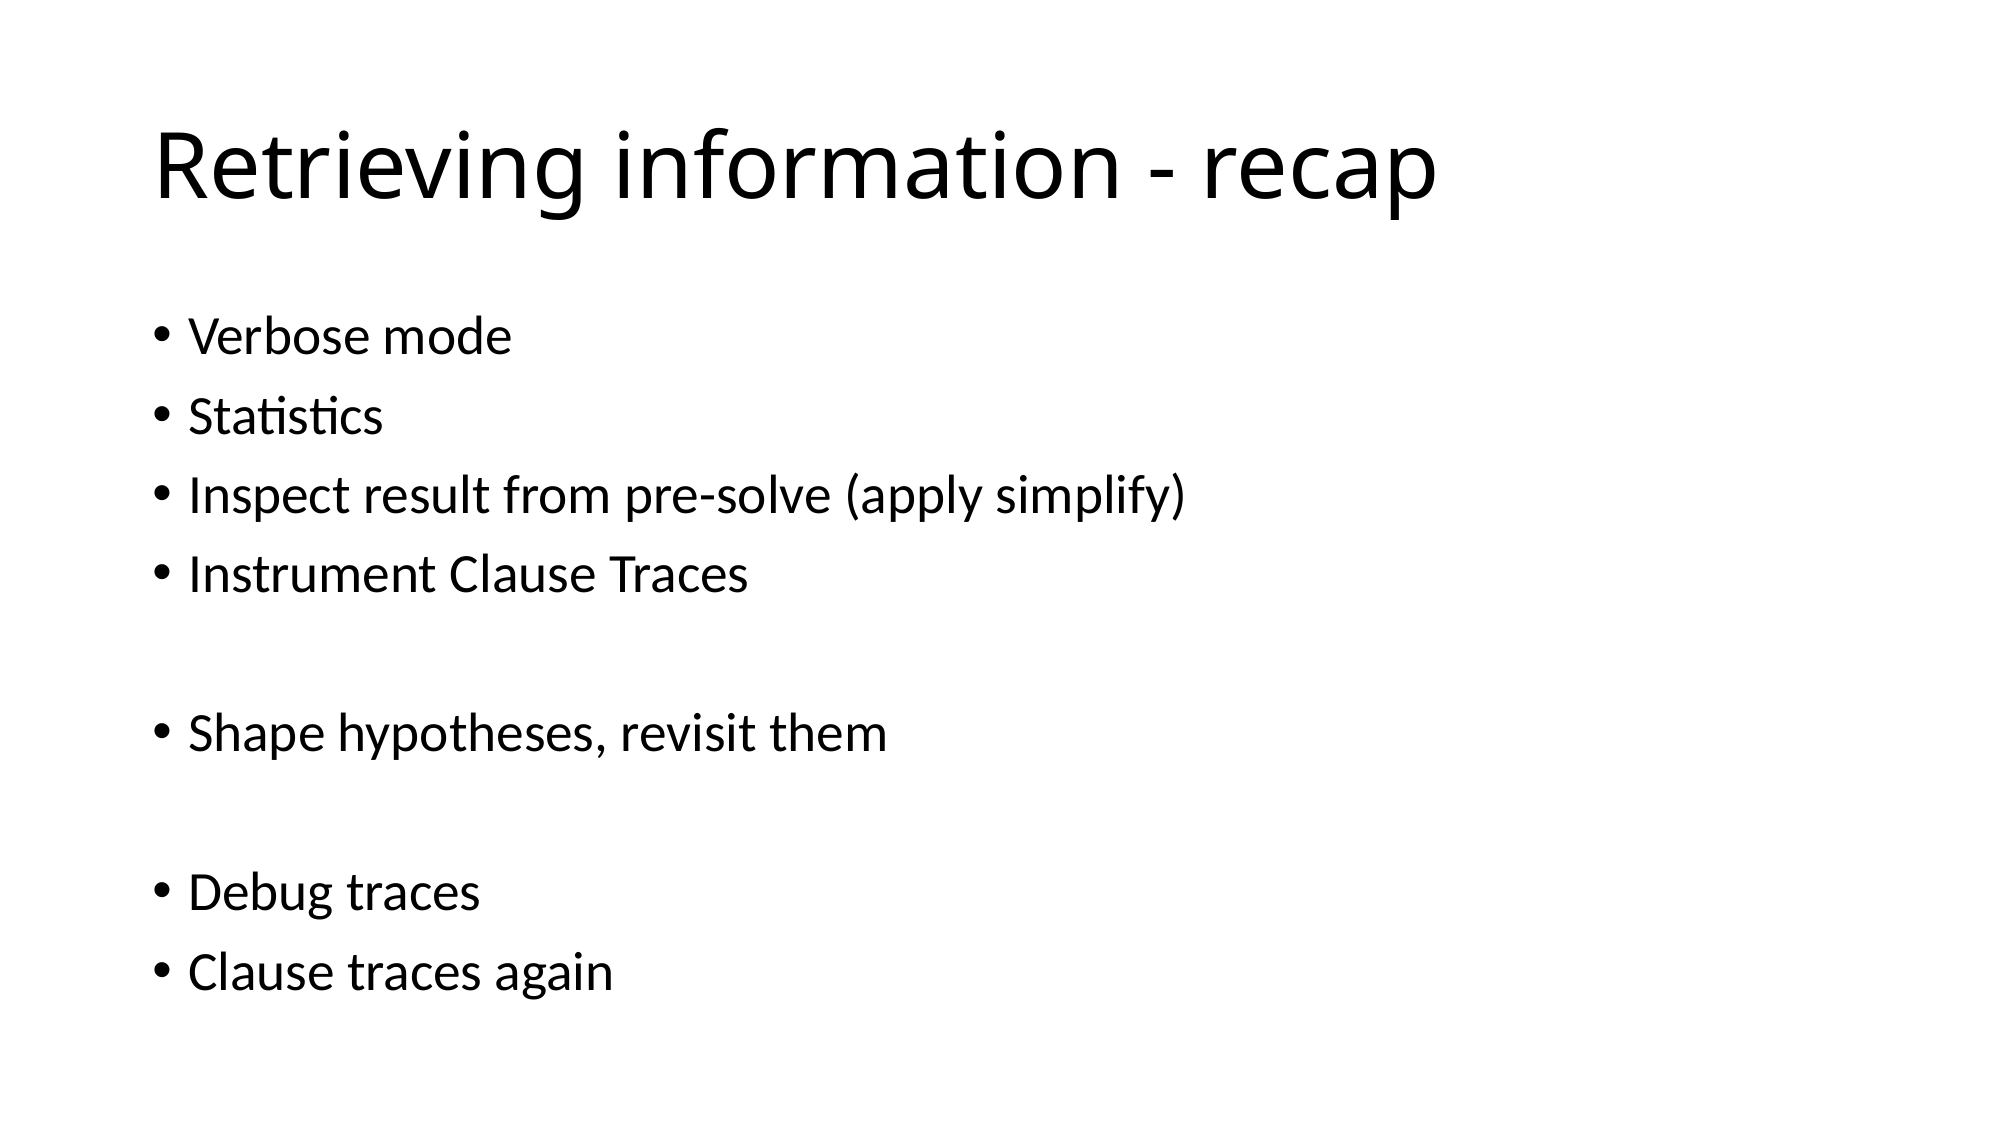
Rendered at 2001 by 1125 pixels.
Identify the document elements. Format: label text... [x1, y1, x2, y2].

title Retrieving information - recap [137, 59, 1863, 278]
list Verbose mode Statistics Inspect result from pre-solve (apply simplify) Instrument Clause Traces Shape hypotheses, revisit them Debug traces Clause traces again [137, 299, 1863, 1014]
